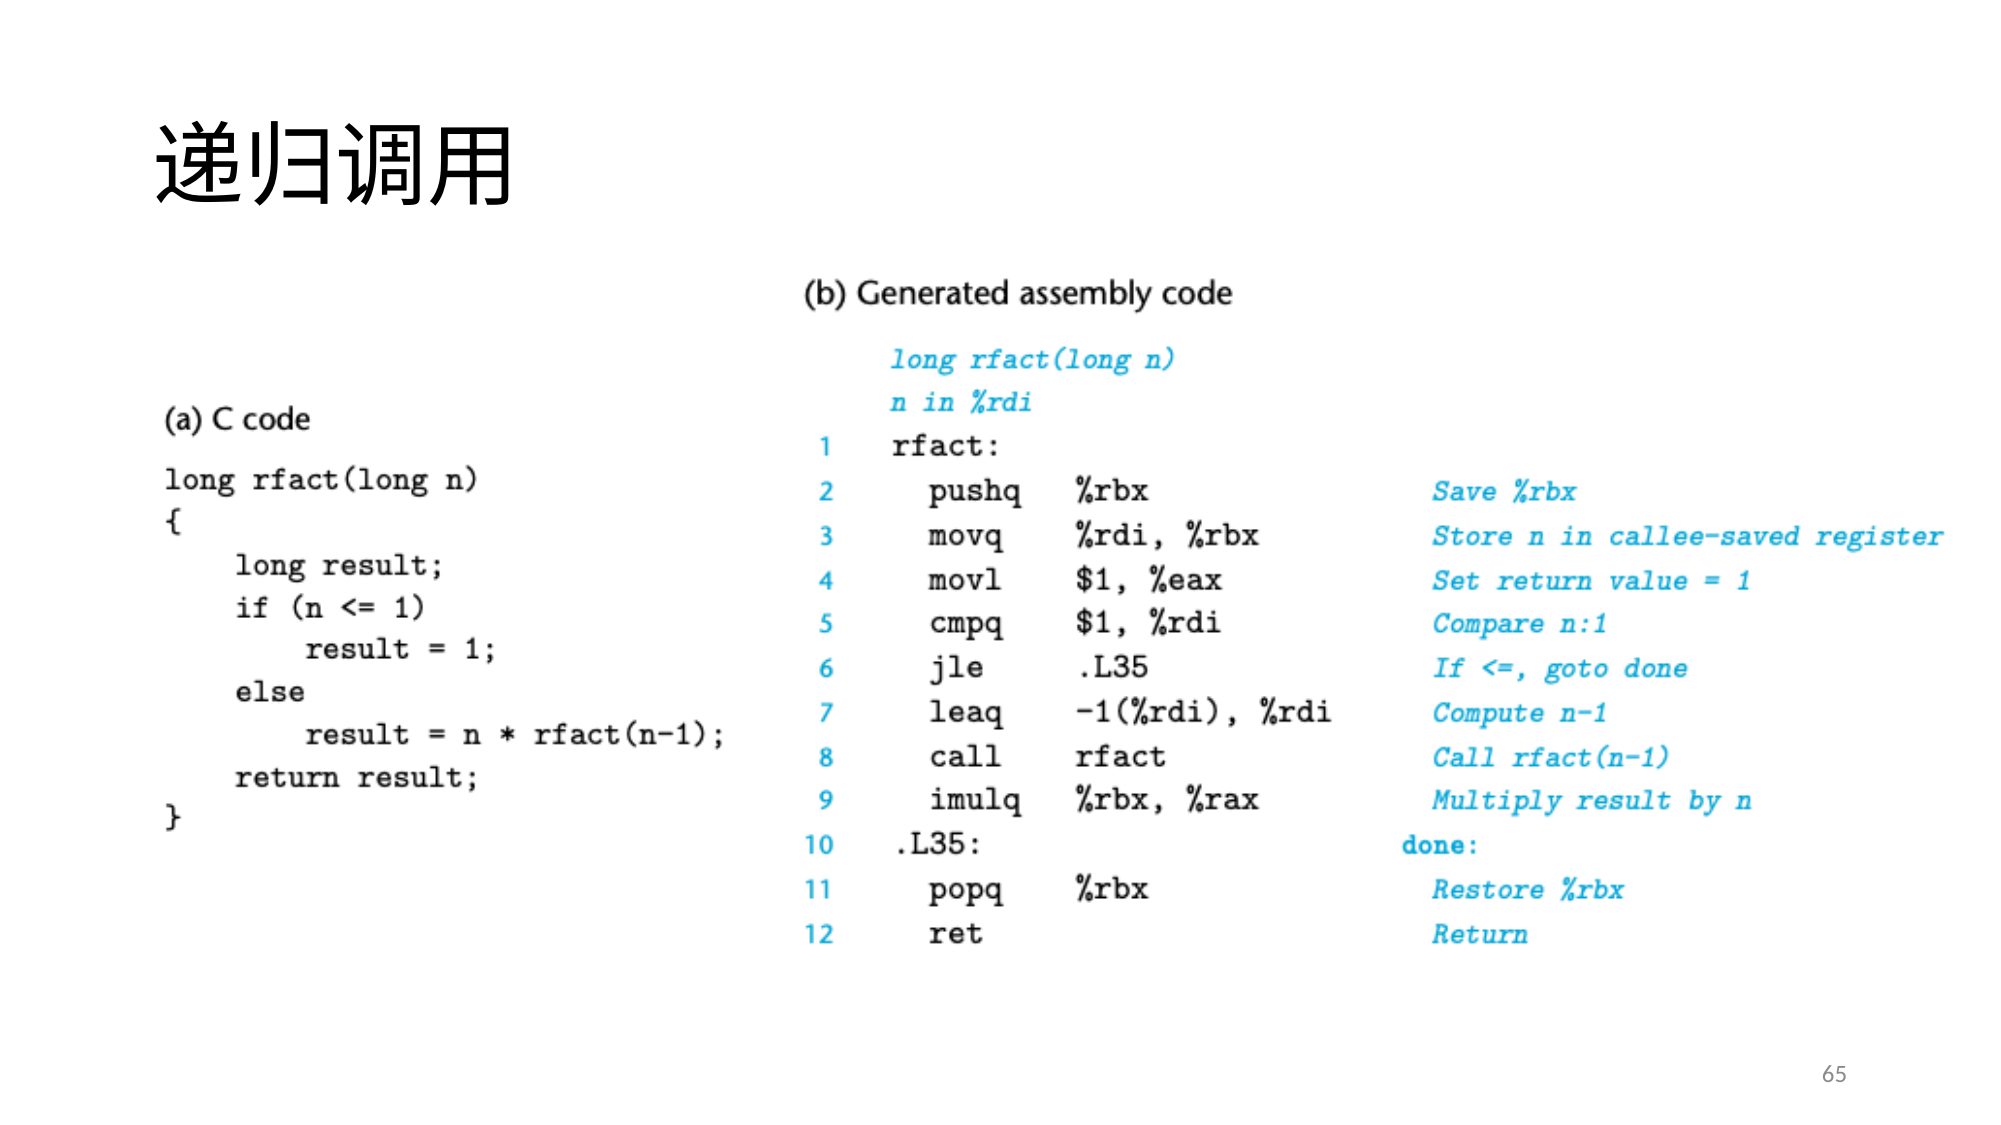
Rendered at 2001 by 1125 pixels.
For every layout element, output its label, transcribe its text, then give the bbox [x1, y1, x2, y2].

picture [786, 258, 1960, 965]
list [137, 378, 737, 845]
title 递归调用 [137, 59, 1863, 278]
slide_number 65 [1412, 1042, 1863, 1103]
